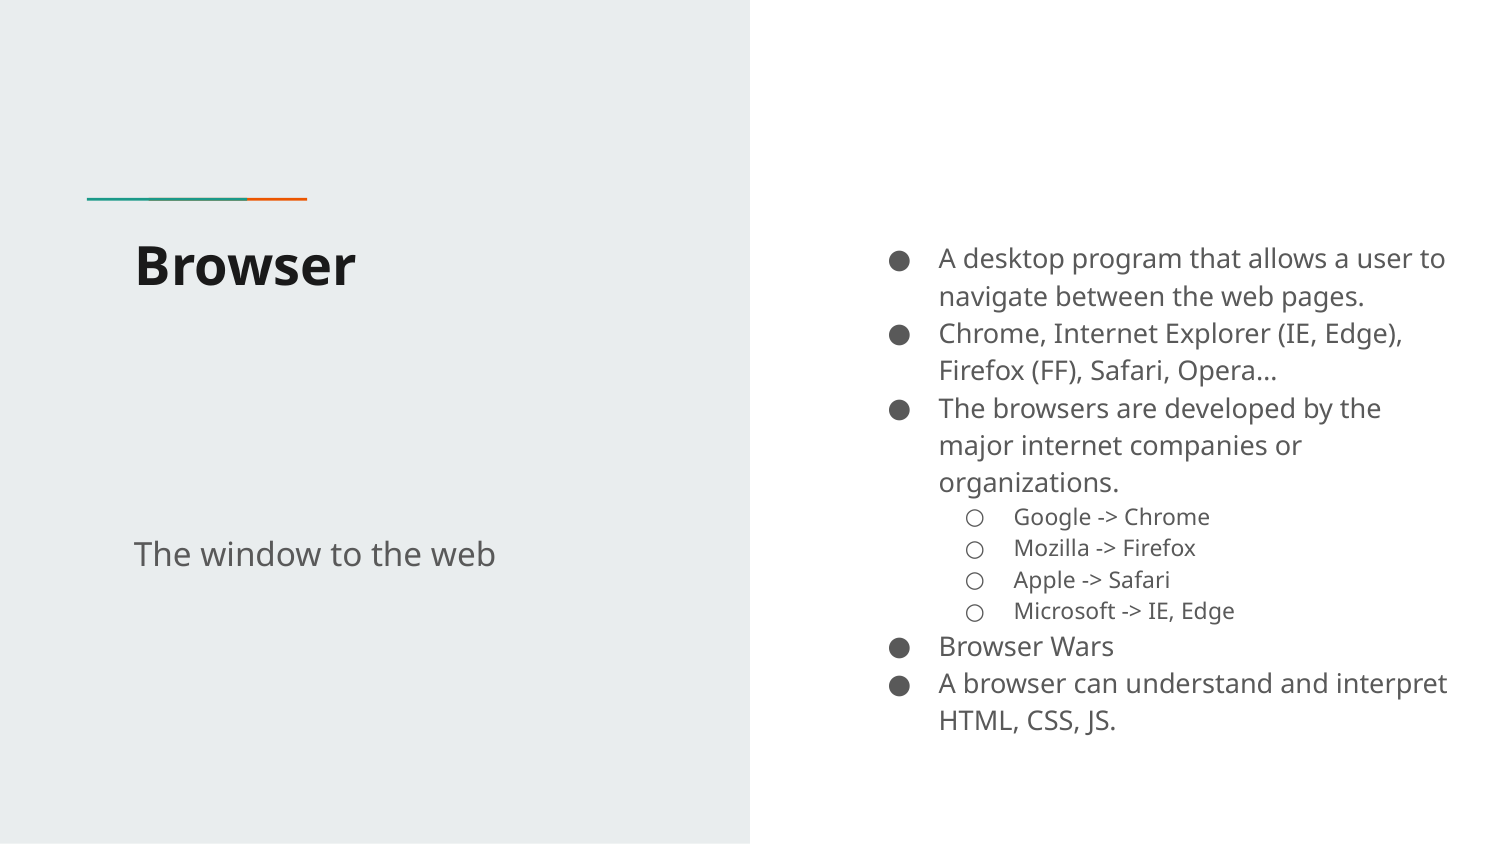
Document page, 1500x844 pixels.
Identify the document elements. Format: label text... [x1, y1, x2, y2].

subtitle The window to the web [118, 518, 661, 644]
title Browser [119, 216, 662, 494]
list A desktop program that allows a user to navigate between the web pages. Chrome, Internet Explorer (IE, Edge), Firefox (FF), Safari, Opera… The browsers are developed by the major internet companies or organizations. Google -> Chrome Mozilla -> Firefox Apple -> Safari Microsoft -> IE, Edge Browser Wars A browser can understand and interpret HTML, CSS, JS. [848, 221, 1464, 719]
